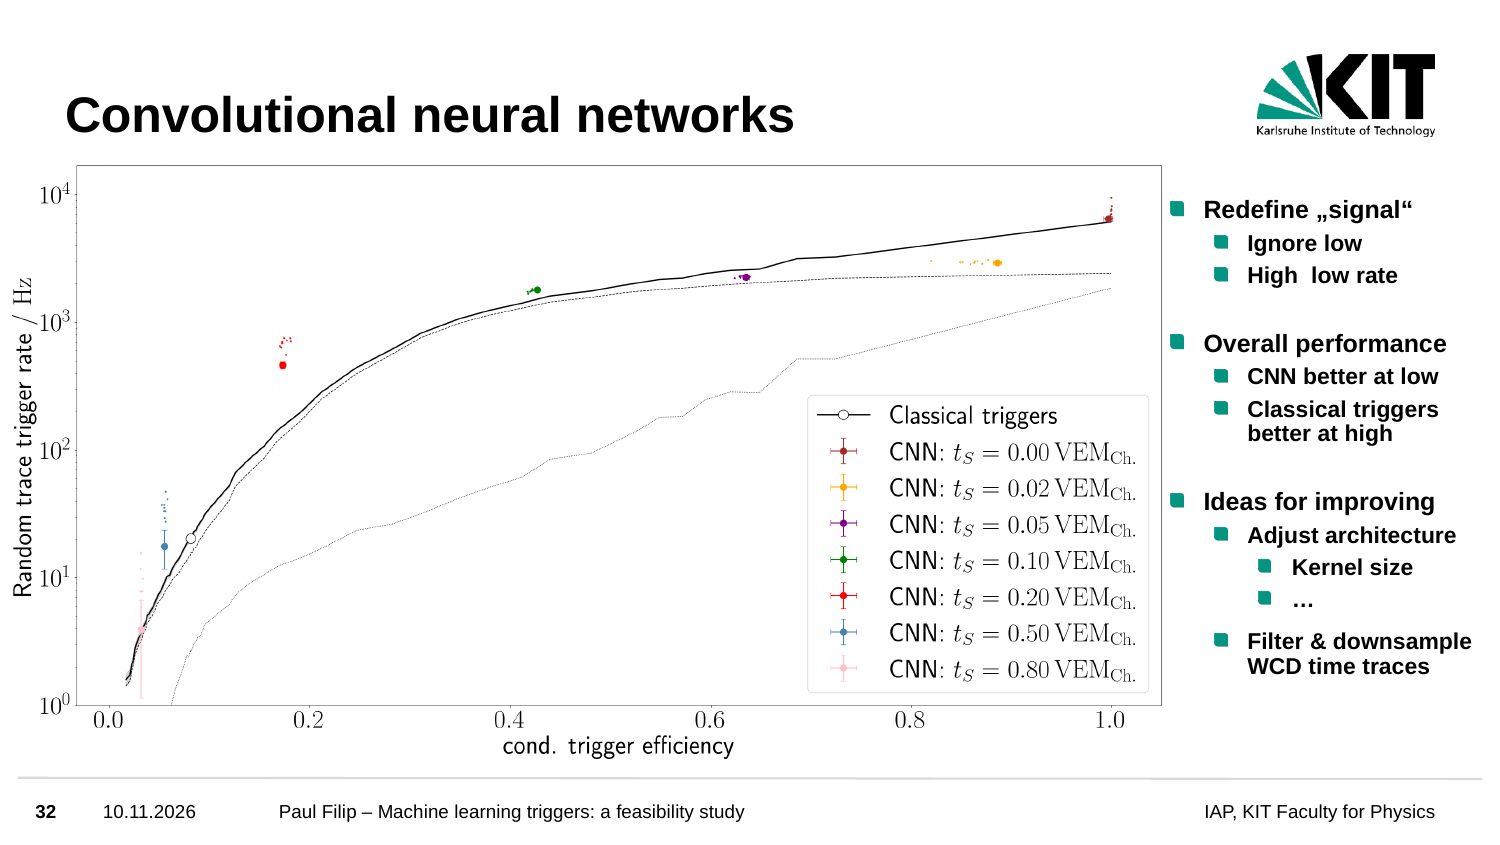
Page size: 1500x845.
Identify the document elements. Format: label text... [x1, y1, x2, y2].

picture [1170, 334, 1184, 351]
picture [1214, 633, 1228, 648]
picture [1257, 54, 1435, 137]
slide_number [102, 778, 272, 844]
picture [1214, 267, 1228, 283]
slide_number 32 [35, 778, 89, 844]
picture [1214, 401, 1228, 416]
picture [7, 161, 1166, 763]
picture [1170, 493, 1184, 509]
picture [1214, 369, 1228, 384]
picture [1214, 235, 1228, 250]
title Convolutional neural networks [64, 48, 1192, 144]
picture [1214, 527, 1228, 542]
picture [1258, 559, 1271, 574]
picture [1258, 591, 1271, 606]
picture [1170, 201, 1184, 218]
